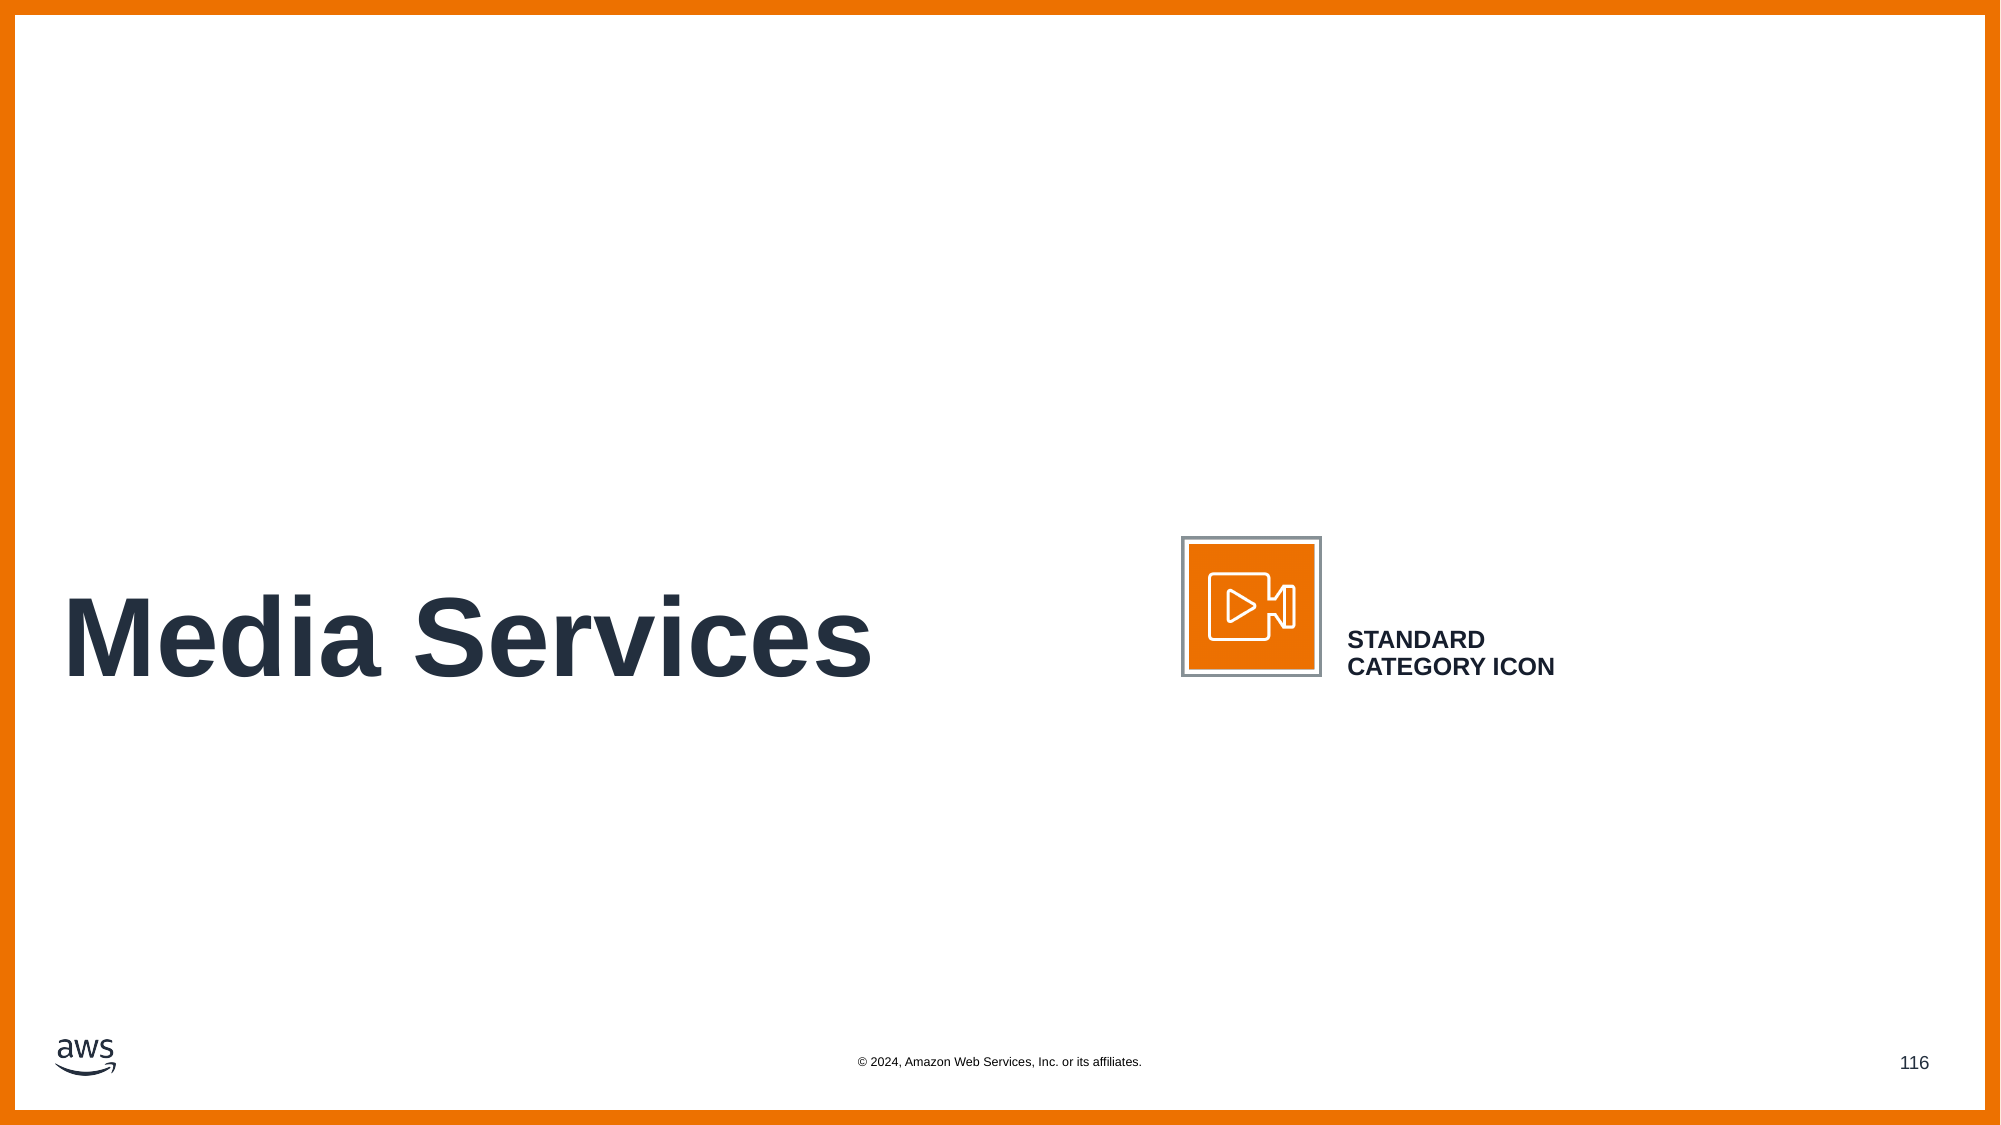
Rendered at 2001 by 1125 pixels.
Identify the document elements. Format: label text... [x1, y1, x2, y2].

slide_number 116 [1494, 1031, 1945, 1092]
picture [55, 1039, 116, 1076]
text_box STANDARD CATEGORY ICON [1332, 541, 1780, 689]
footer © 2024, Amazon Web Services, Inc. or its affiliates. [662, 1031, 1338, 1092]
title Media Services [47, 339, 1393, 709]
picture [1181, 536, 1322, 677]
